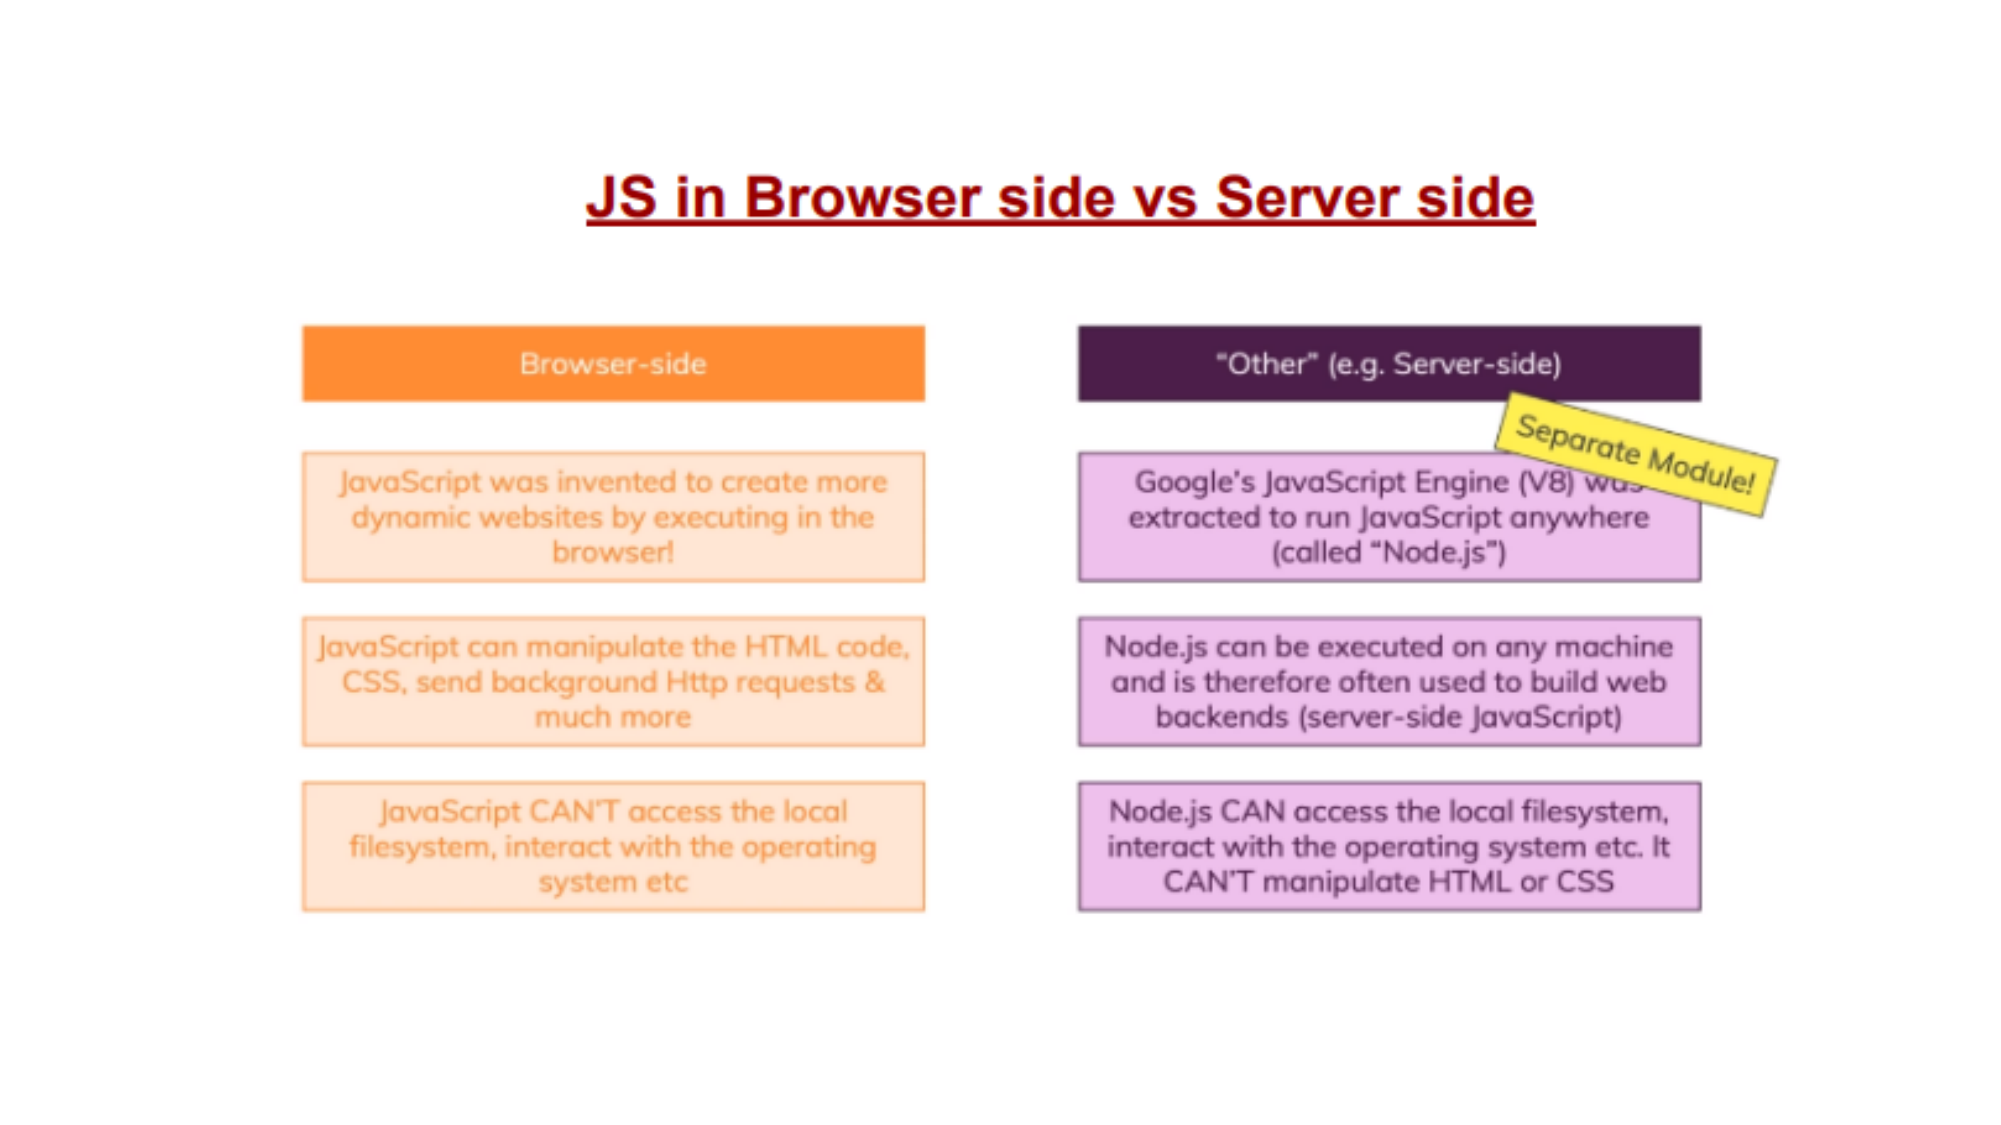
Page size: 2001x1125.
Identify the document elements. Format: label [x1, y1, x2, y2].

list [132, 44, 1908, 1040]
